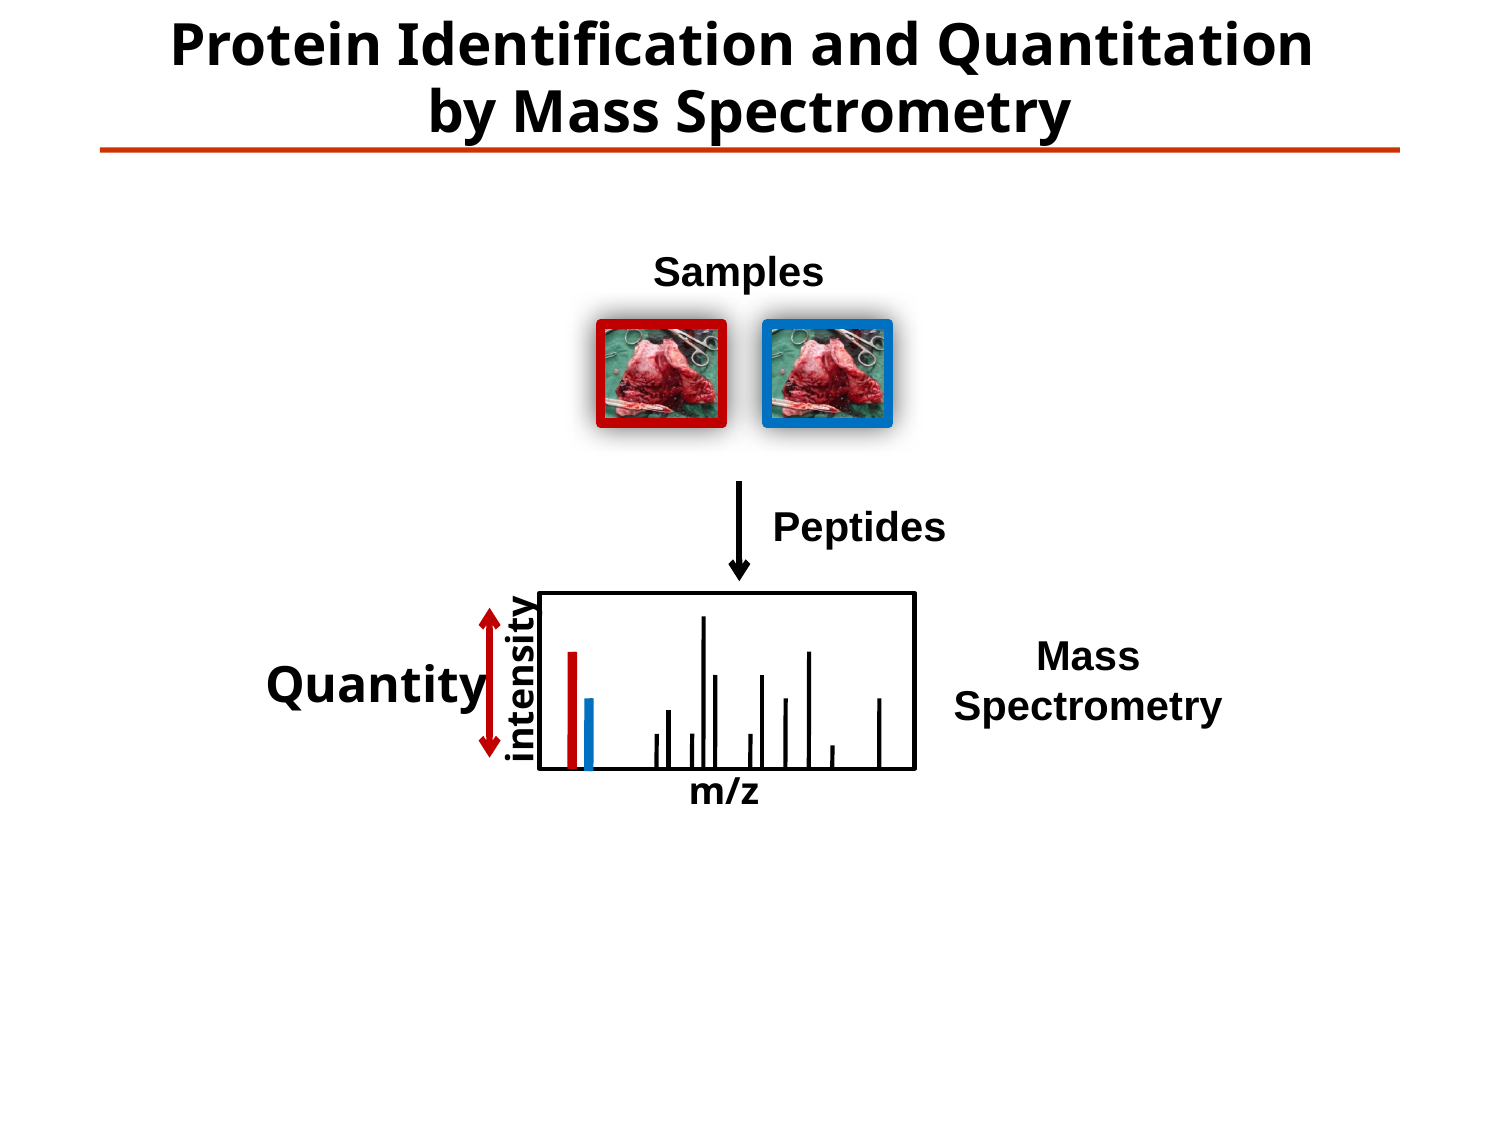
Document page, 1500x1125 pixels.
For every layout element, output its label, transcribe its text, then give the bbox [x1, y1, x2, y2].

picture [605, 328, 719, 419]
text_box Peptides [757, 492, 962, 558]
text_box Samples [638, 237, 840, 303]
text_box intensity [488, 581, 549, 779]
text_box Protein Identification and Quantitation by Mass Spectrometry [0, 12, 1500, 223]
text_box Quantity [250, 645, 485, 720]
text_box Mass Spectrometry [938, 621, 1238, 737]
text_box [549, 591, 917, 771]
picture [771, 328, 885, 419]
text_box Quantity [494, 645, 503, 720]
text_box m/z [673, 759, 774, 820]
